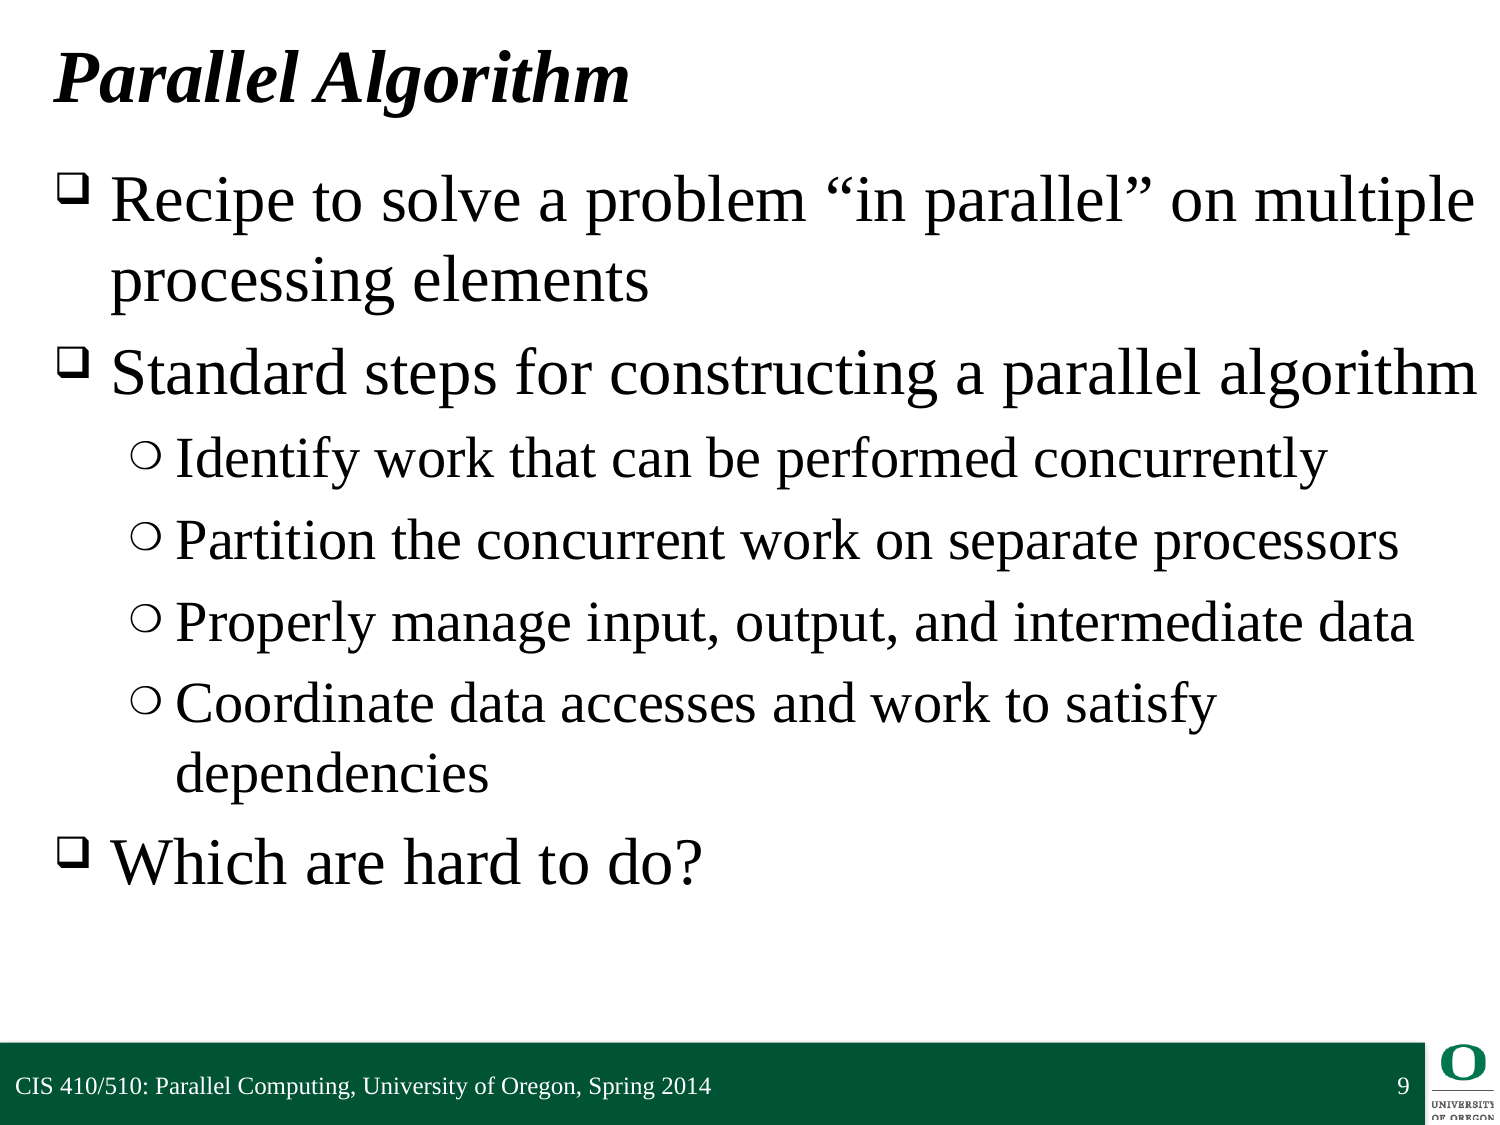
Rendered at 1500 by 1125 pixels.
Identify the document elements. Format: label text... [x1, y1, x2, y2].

footer CIS 410/510: Parallel Computing, University of Oregon, Spring 2014 [0, 1044, 988, 1125]
slide_number 9 [1074, 1044, 1425, 1125]
title Parallel Algorithm [39, 0, 1500, 145]
list Recipe to solve a problem “in parallel” on multiple processing elements Standard steps for constructing a parallel algorithm Identify work that can be performed concurrently Partition the concurrent work on separate processors Properly manage input, output, and intermediate data Coordinate data accesses and work to satisfy dependencies Which are hard to do? [39, 147, 1500, 1046]
